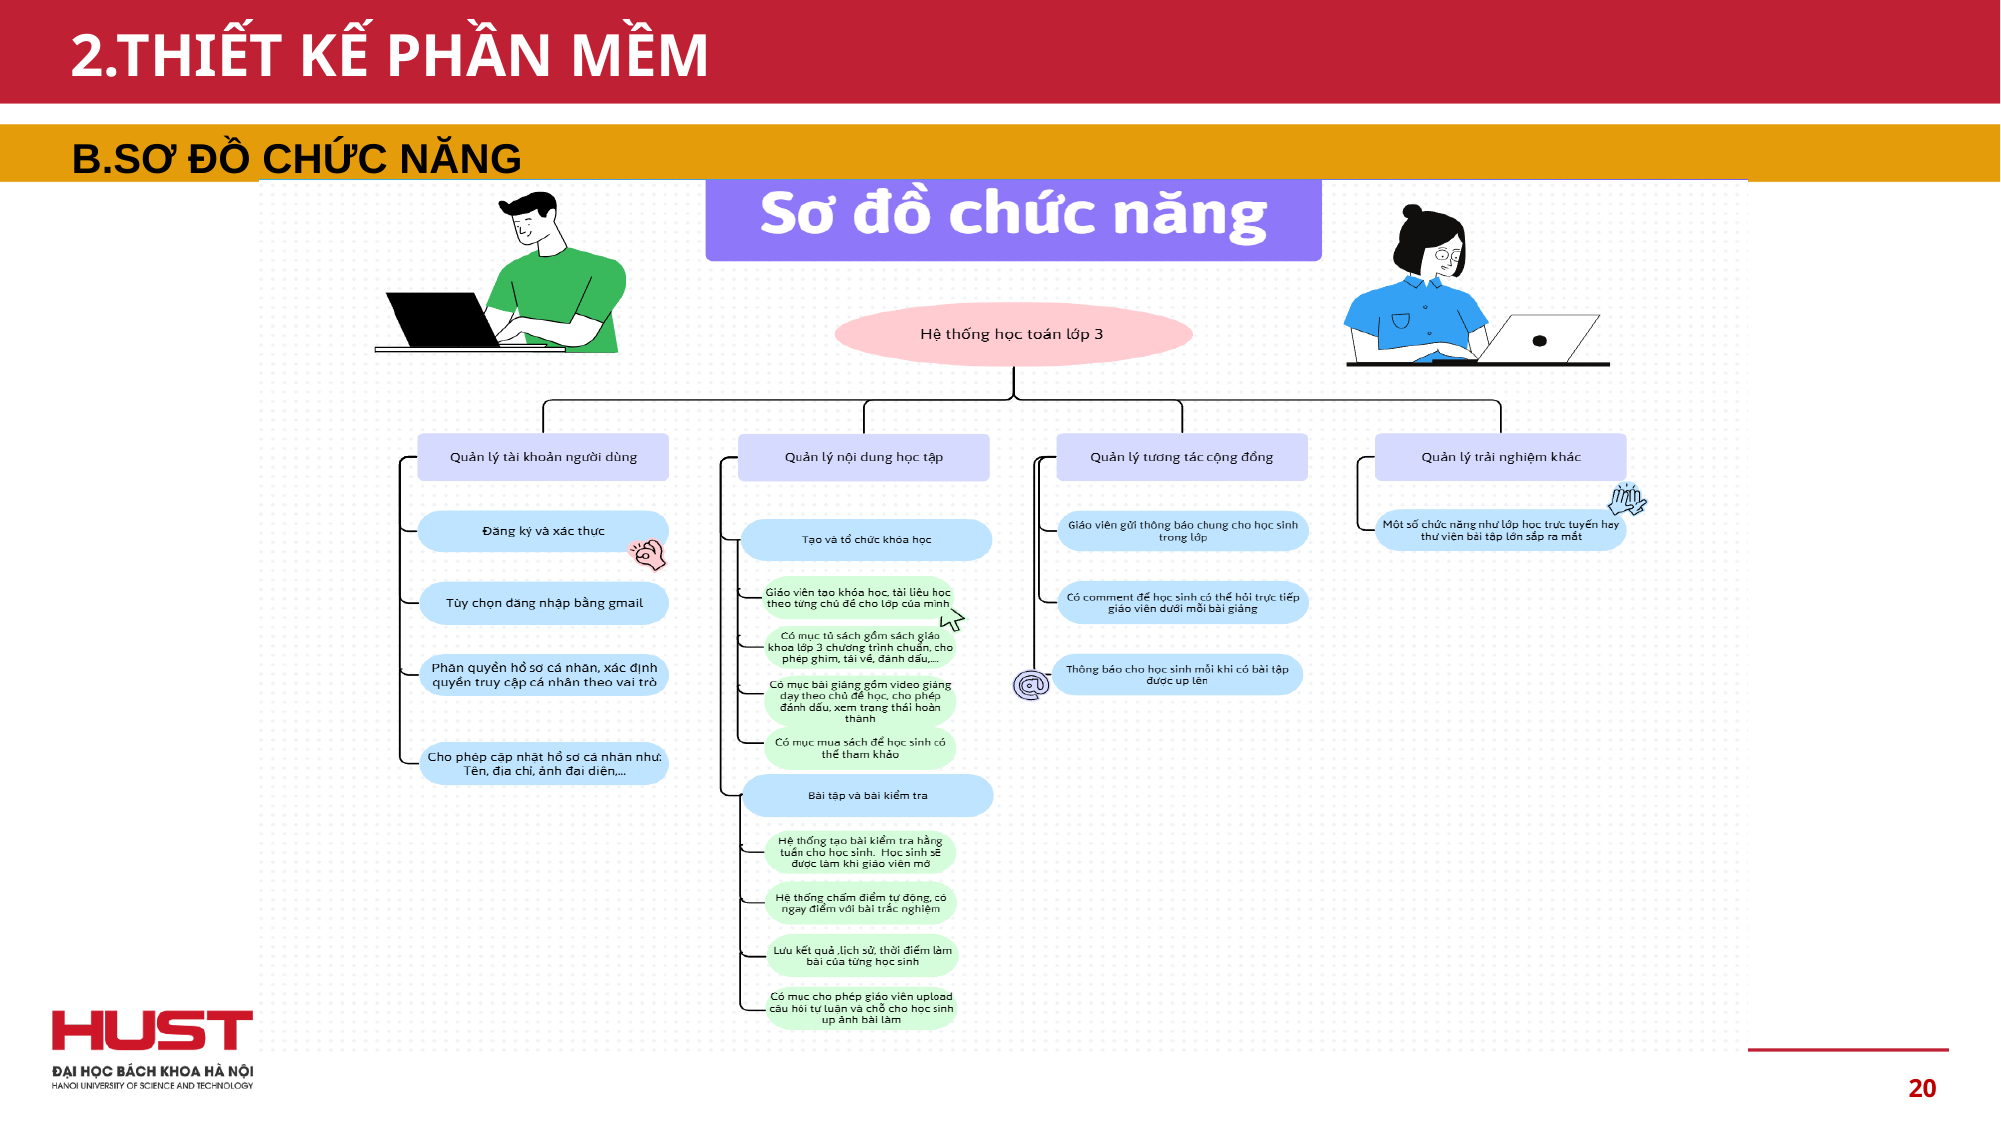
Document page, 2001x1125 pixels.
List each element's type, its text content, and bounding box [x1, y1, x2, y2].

picture [0, 0, 2001, 1125]
text_box B.SƠ ĐỒ CHỨC NĂNG [56, 124, 752, 190]
title 2.THIẾT KẾ PHẦN MỀM [55, 18, 1945, 91]
slide_number ‹#› [1502, 1065, 1953, 1125]
